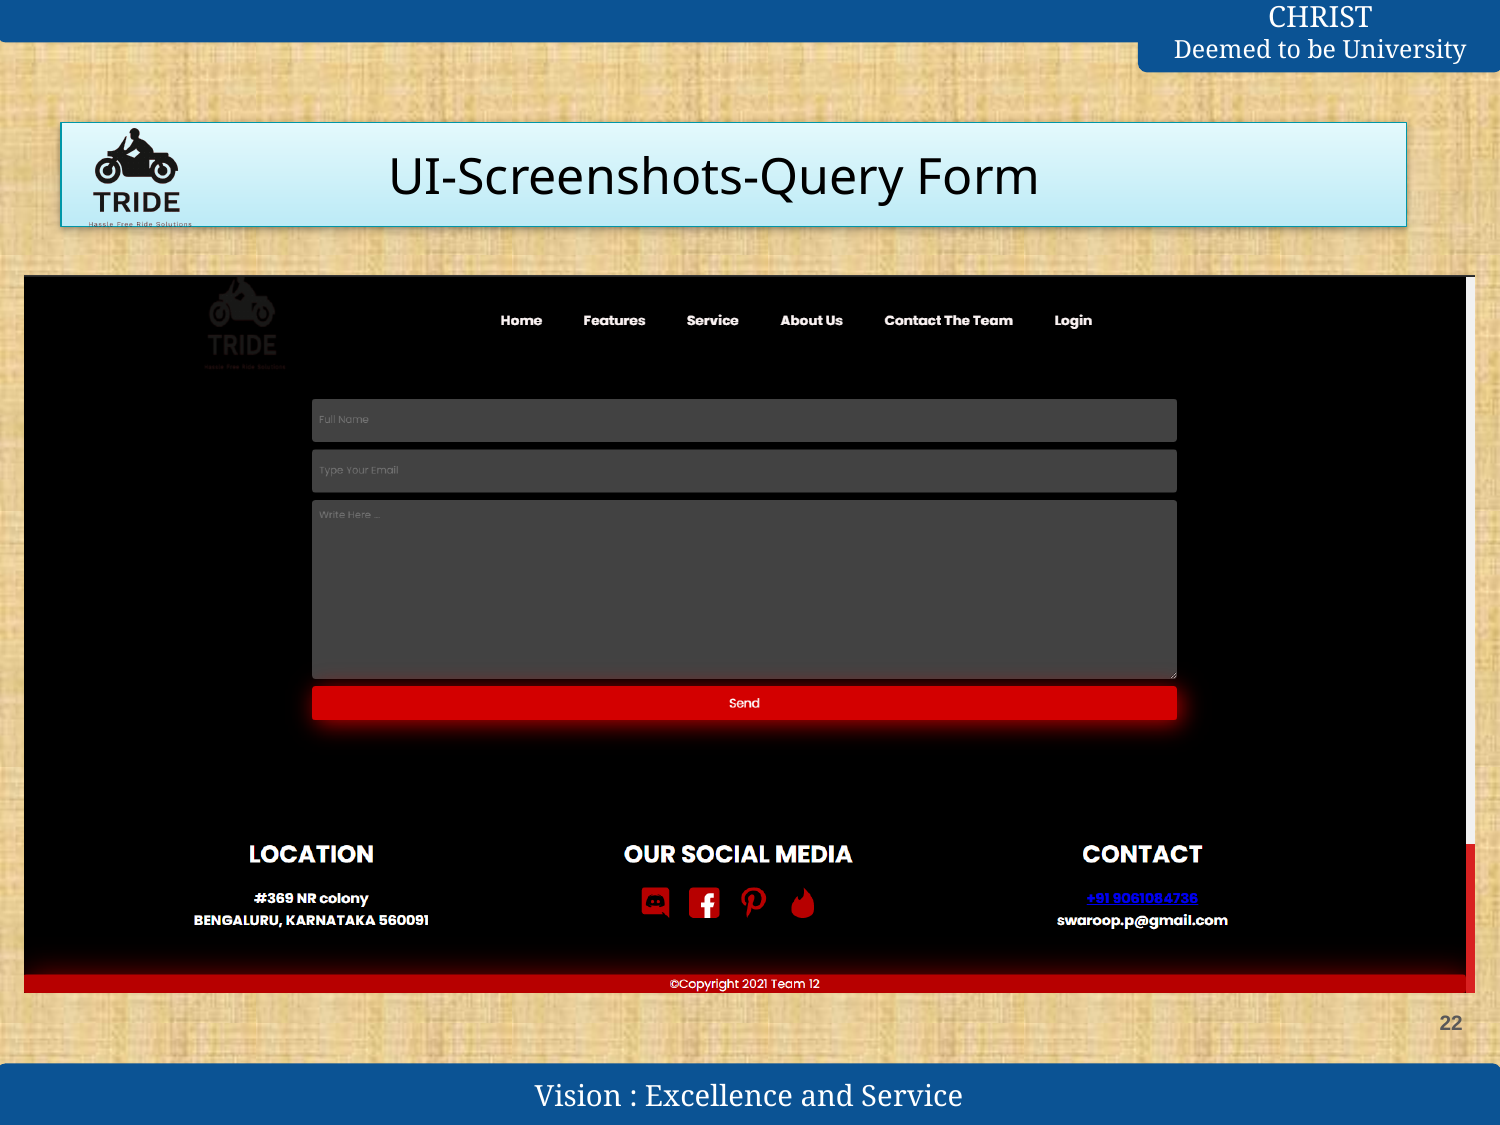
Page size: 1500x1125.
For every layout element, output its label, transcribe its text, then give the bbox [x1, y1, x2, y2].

text_box UI-Screenshots-Query Form [238, 122, 1407, 227]
picture [0, 41, 1500, 1066]
slide_number ‹#› [1387, 997, 1478, 1065]
